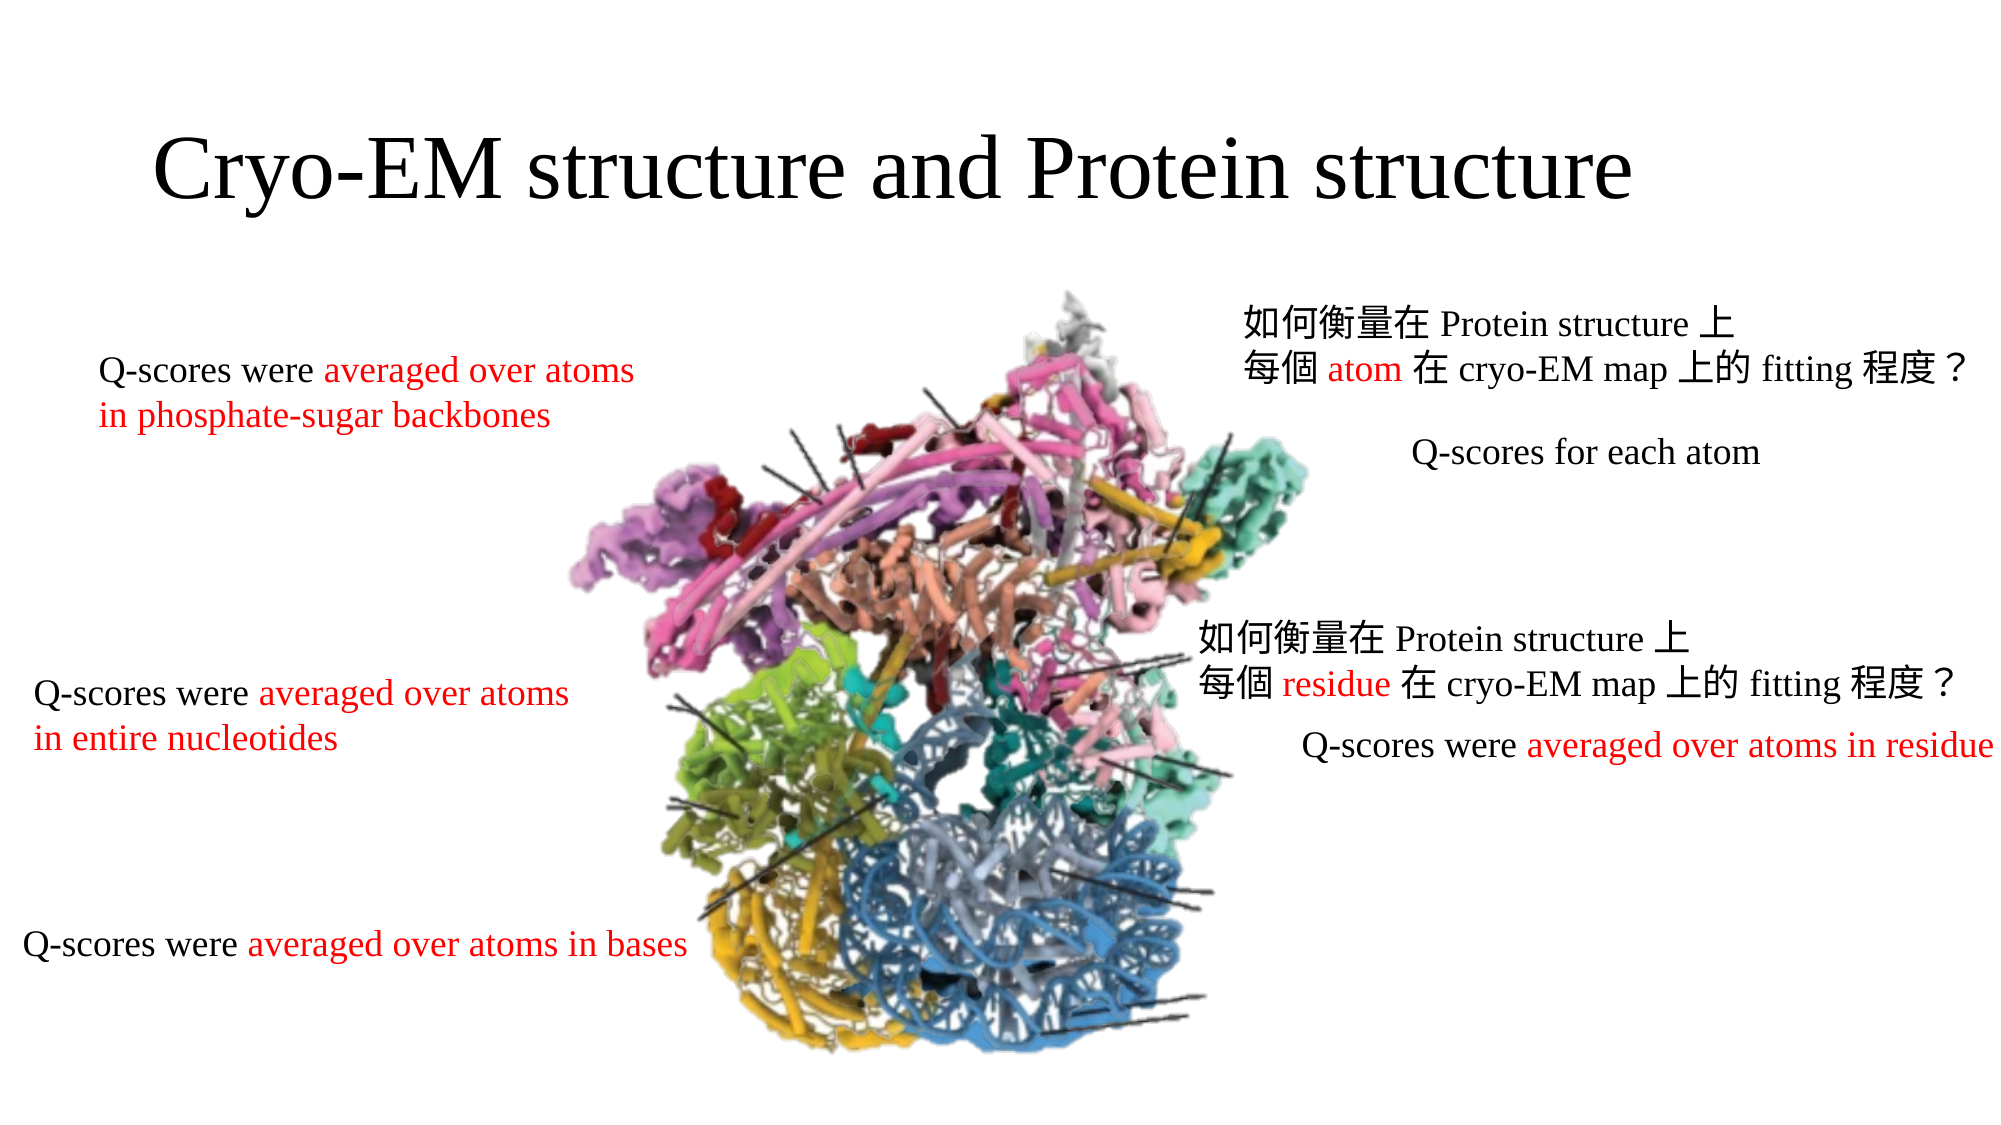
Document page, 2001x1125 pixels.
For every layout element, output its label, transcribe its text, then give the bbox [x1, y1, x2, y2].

title Cryo-EM structure and Protein structure [137, 59, 1863, 278]
text_box Q-scores for each atom [1455, 420, 1777, 480]
text_box 如何衡量在Protein structure上 每個residue在cryo-EM map上的fitting程度？ [1455, 606, 1978, 711]
text_box 如何衡量在Protein structure上 每個atom在cryo-EM map上的fitting程度？ [1396, 292, 1990, 397]
picture [551, 277, 1455, 1095]
